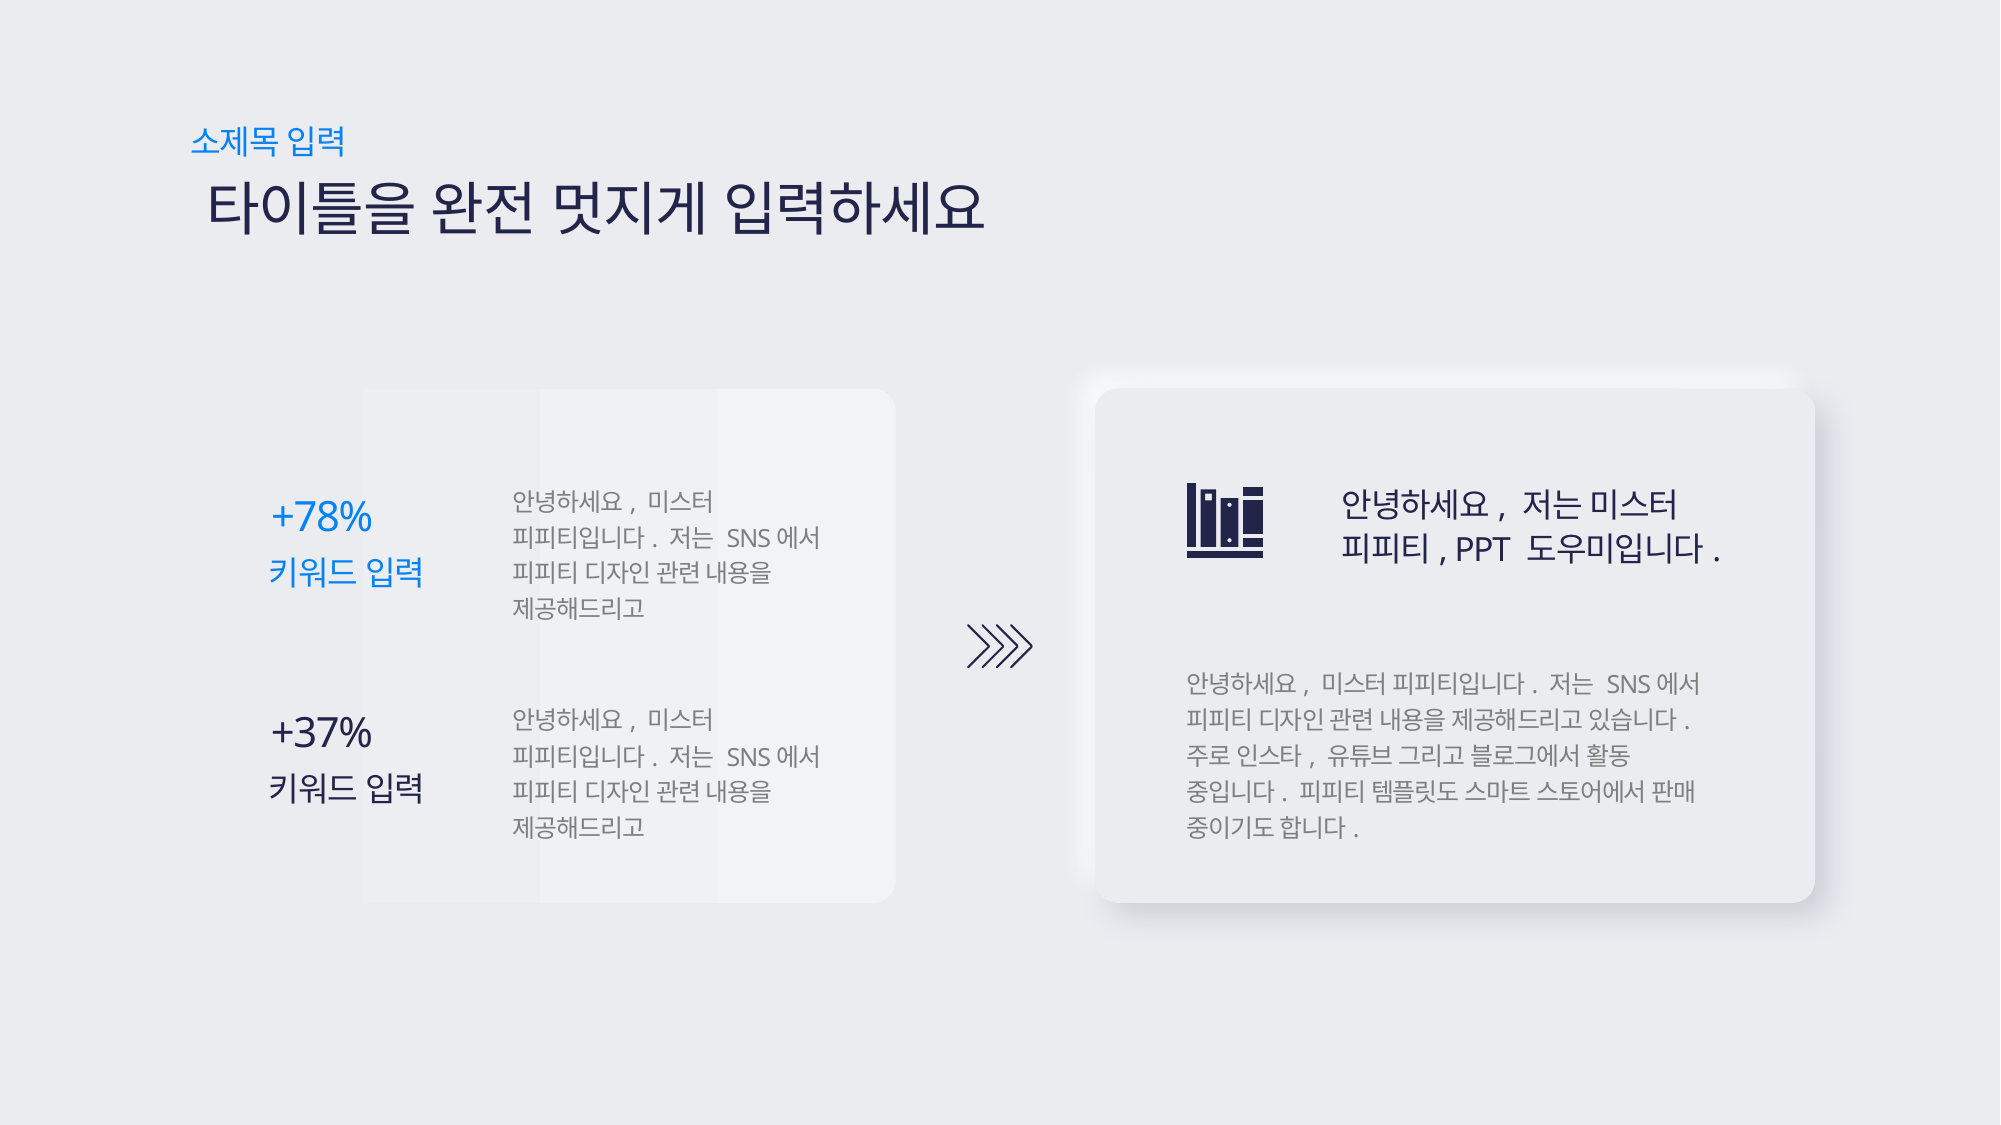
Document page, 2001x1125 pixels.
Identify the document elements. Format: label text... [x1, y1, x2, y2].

text_box 키워드 입력 [268, 768, 426, 809]
text_box [184, 388, 896, 903]
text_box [1095, 388, 1815, 903]
text_box +78% [270, 489, 374, 540]
text_box 키워드 입력 [268, 552, 426, 593]
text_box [1187, 482, 1263, 558]
text_box 안녕하세요, 미스터 피피티입니다. 저는 SNS에서 피피티 디자인 관련 내용을 제공해드리고 [513, 699, 825, 843]
text_box +37% [270, 705, 374, 756]
text_box 안녕하세요, 미스터 피피티입니다. 저는 SNS에서 피피티 디자인 관련 내용을 제공해드리고 [513, 480, 825, 624]
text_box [968, 625, 1032, 668]
text_box 타이틀을 완전 멋지게 입력하세요 [206, 165, 987, 243]
text_box 소제목 입력 [190, 120, 348, 161]
